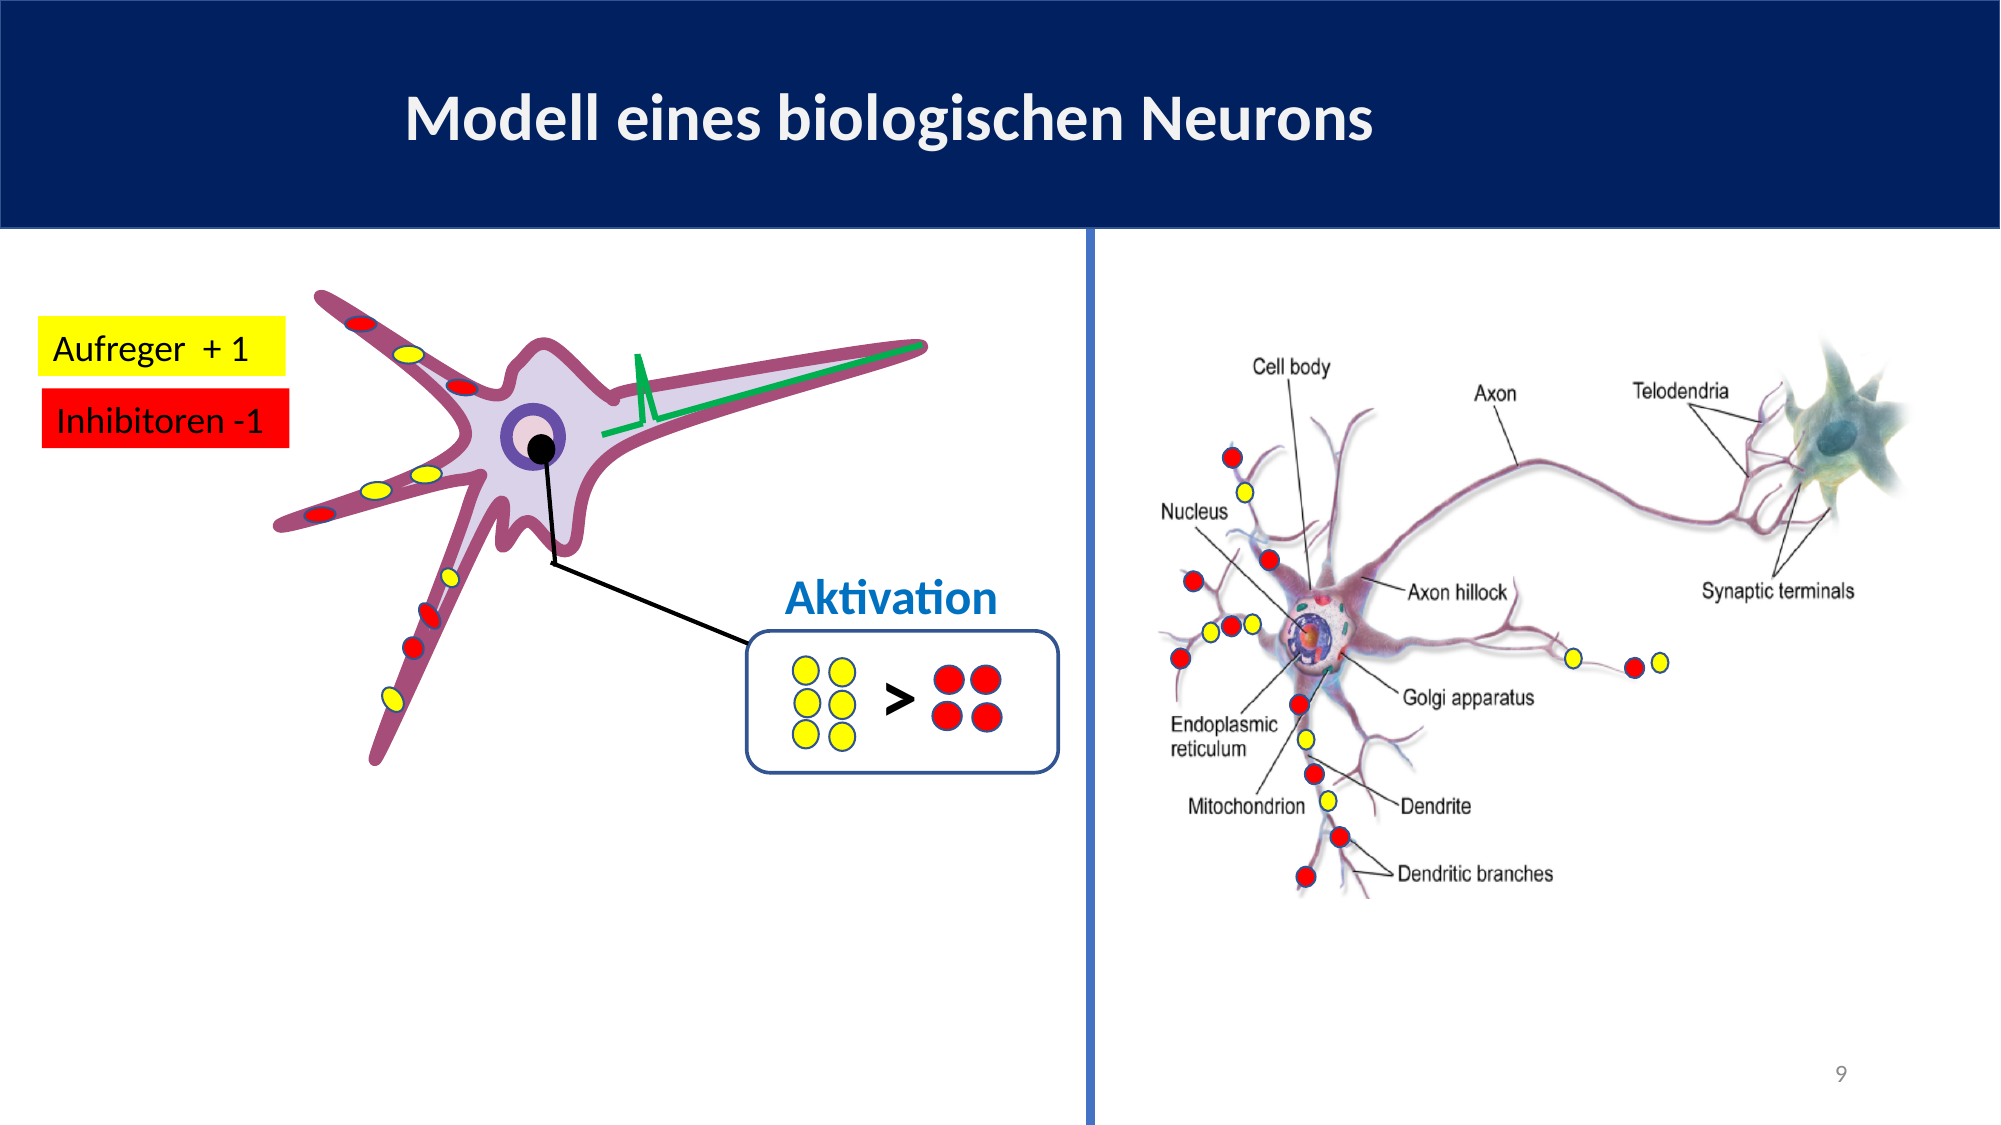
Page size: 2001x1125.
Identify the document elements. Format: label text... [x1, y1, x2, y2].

text_box [320, 296, 356, 316]
text_box [478, 343, 639, 547]
text_box Inhibitoren -1 [41, 388, 290, 449]
text_box [617, 391, 785, 435]
text_box Modell eines biologischen Neurons [0, 0, 2000, 229]
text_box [1171, 447, 1669, 887]
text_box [528, 435, 749, 644]
picture [1136, 324, 1930, 899]
text_box [506, 409, 560, 464]
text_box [586, 322, 920, 391]
text_box [278, 516, 302, 527]
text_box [302, 316, 478, 715]
text_box Aktivation [769, 556, 1064, 632]
slide_number 9 [1412, 1042, 1863, 1103]
text_box [374, 715, 398, 760]
text_box Aufreger + 1 [38, 316, 286, 376]
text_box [746, 630, 1059, 773]
